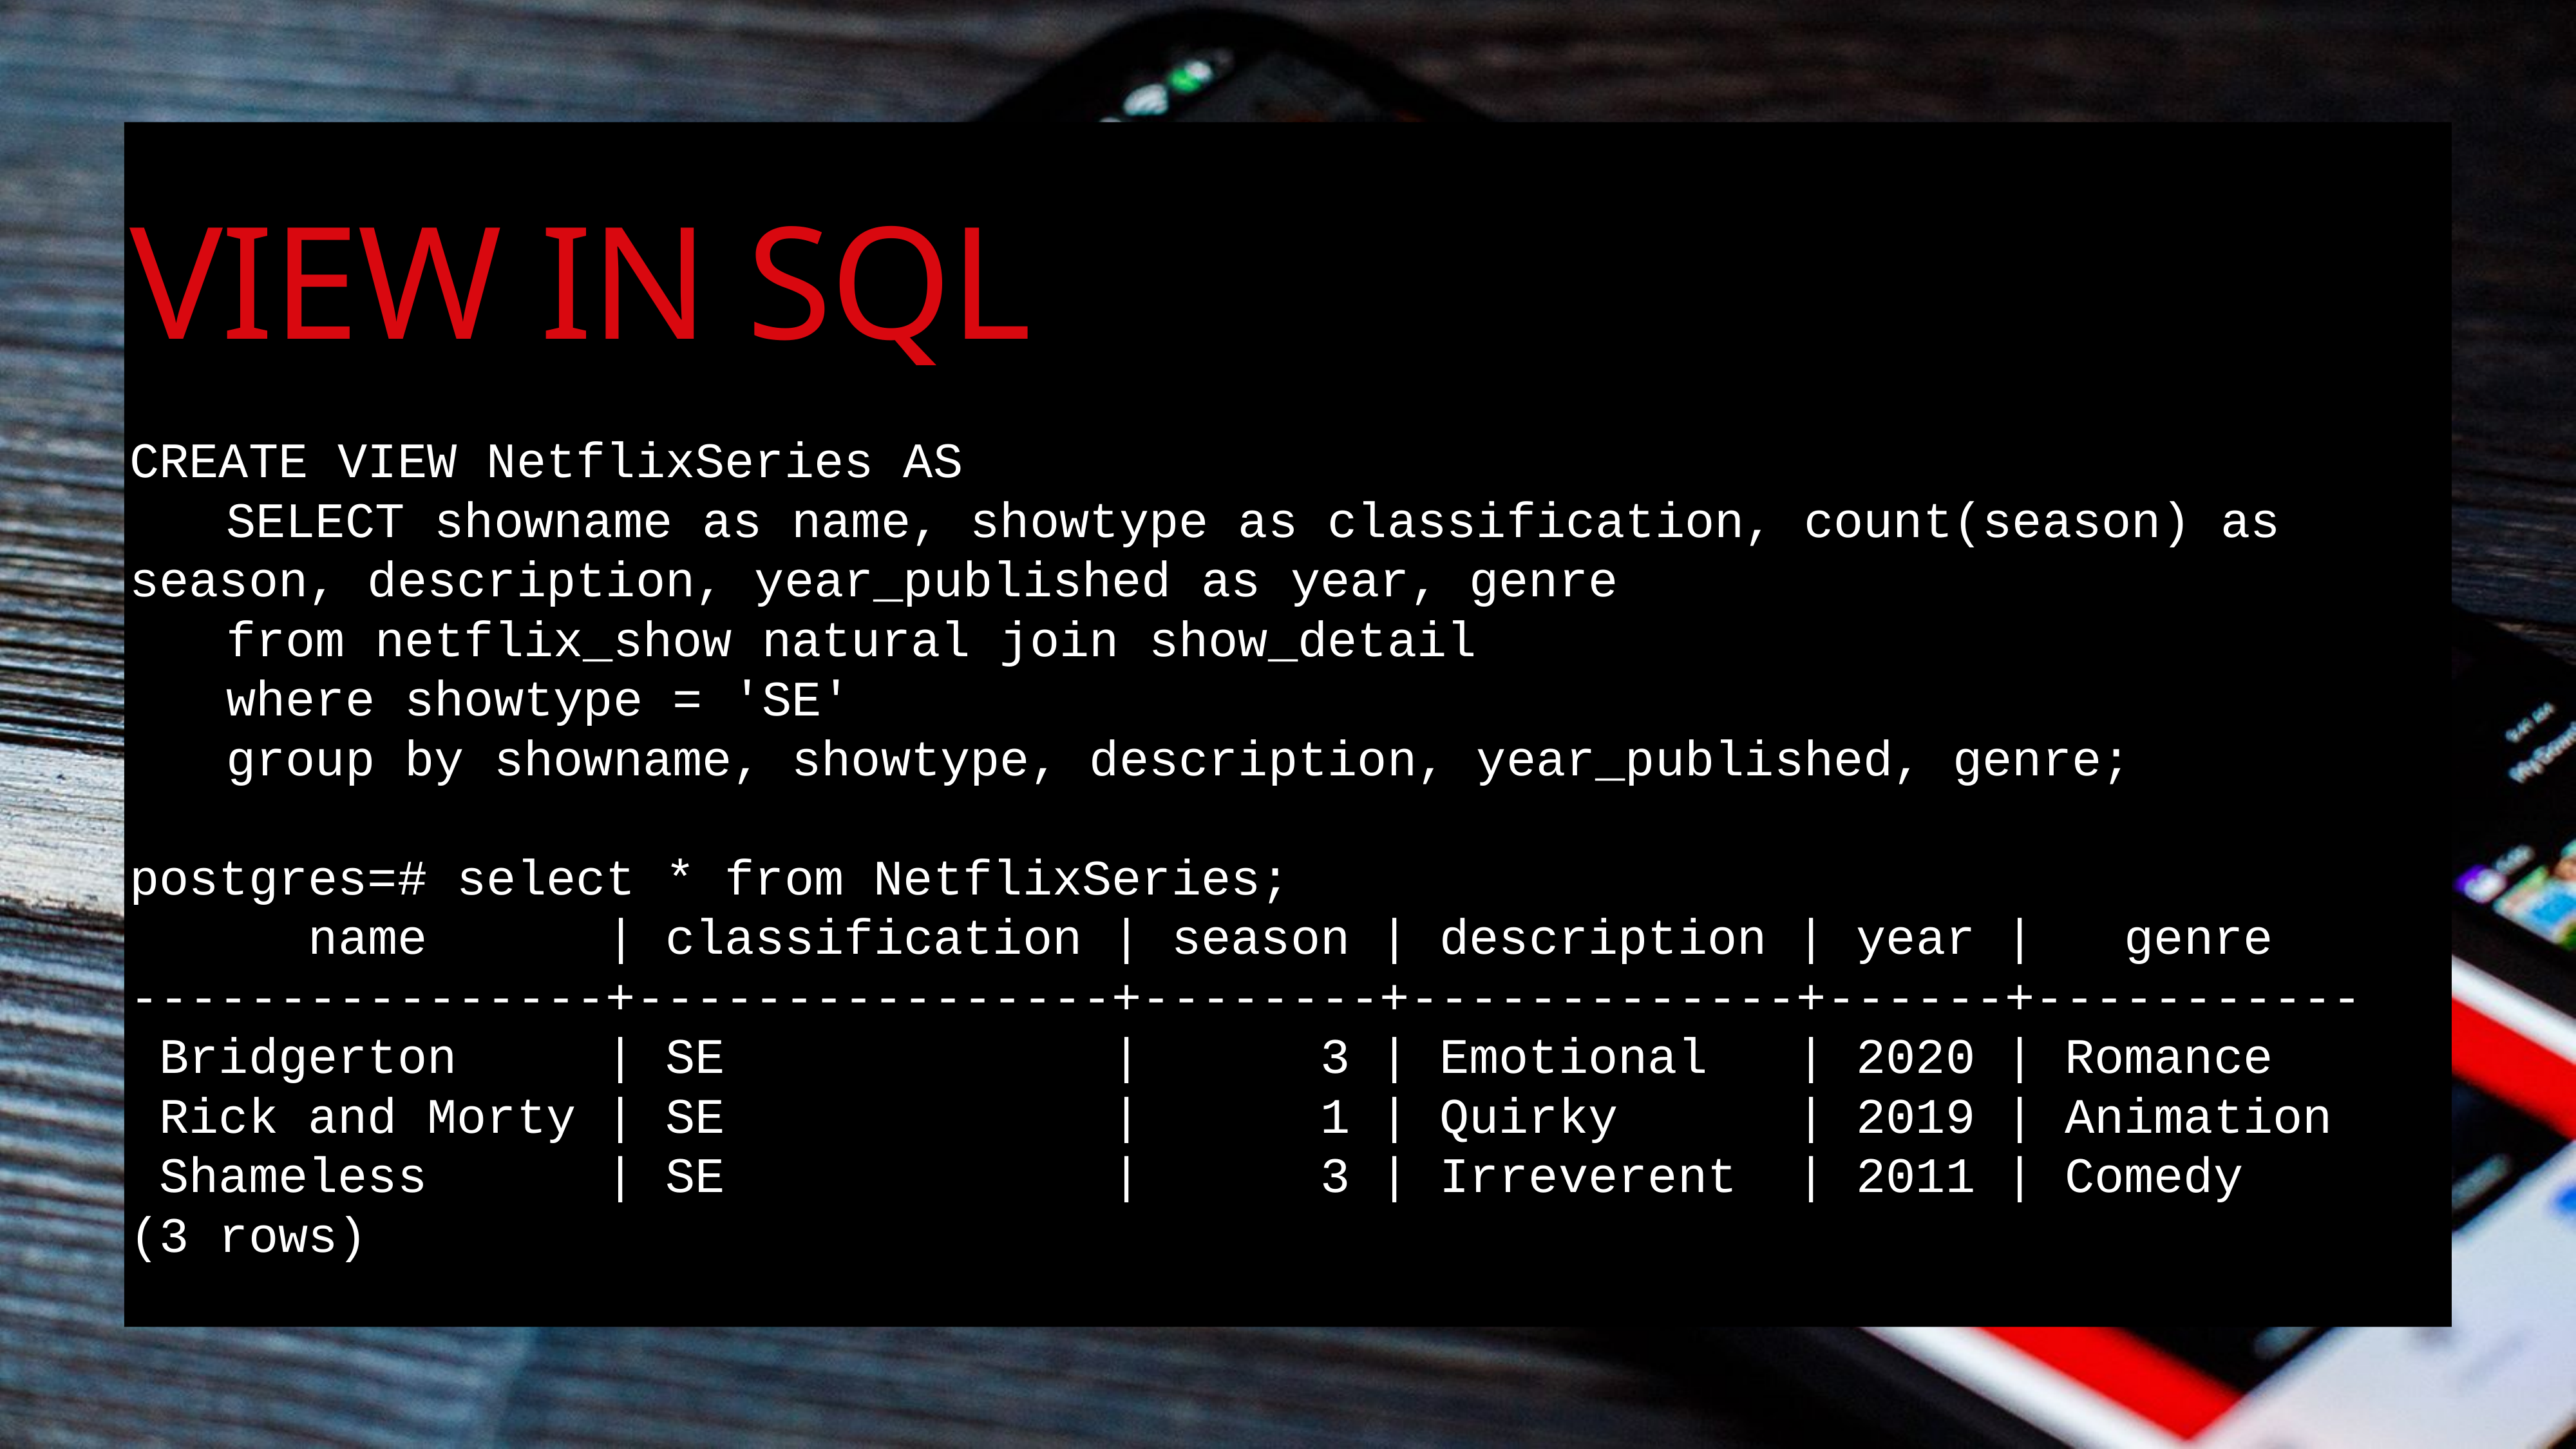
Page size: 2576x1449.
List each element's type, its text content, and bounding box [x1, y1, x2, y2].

picture [0, 0, 2576, 1449]
text_box View in SQL CREATE VIEW NetflixSeries AS SELECT showname as name, showtype as classification, count(season) as season, description, year_published as year, genre from netflix_show natural join show_detail where showtype = 'SE' group by showname, showtype, description, year_published, genre; postgres=# select * from NetflixSeries; name | classification | season | description | year | genre ----------------+----------------+--------+-------------+------+----------- Bridgerton | SE | 3 | Emotional | 2020 | Romance Rick and Morty | SE | 1 | Quirky | 2019 | Animation Shameless | SE | 3 | Irreverent | 2011 | Comedy (3 rows) [124, 122, 2452, 1327]
